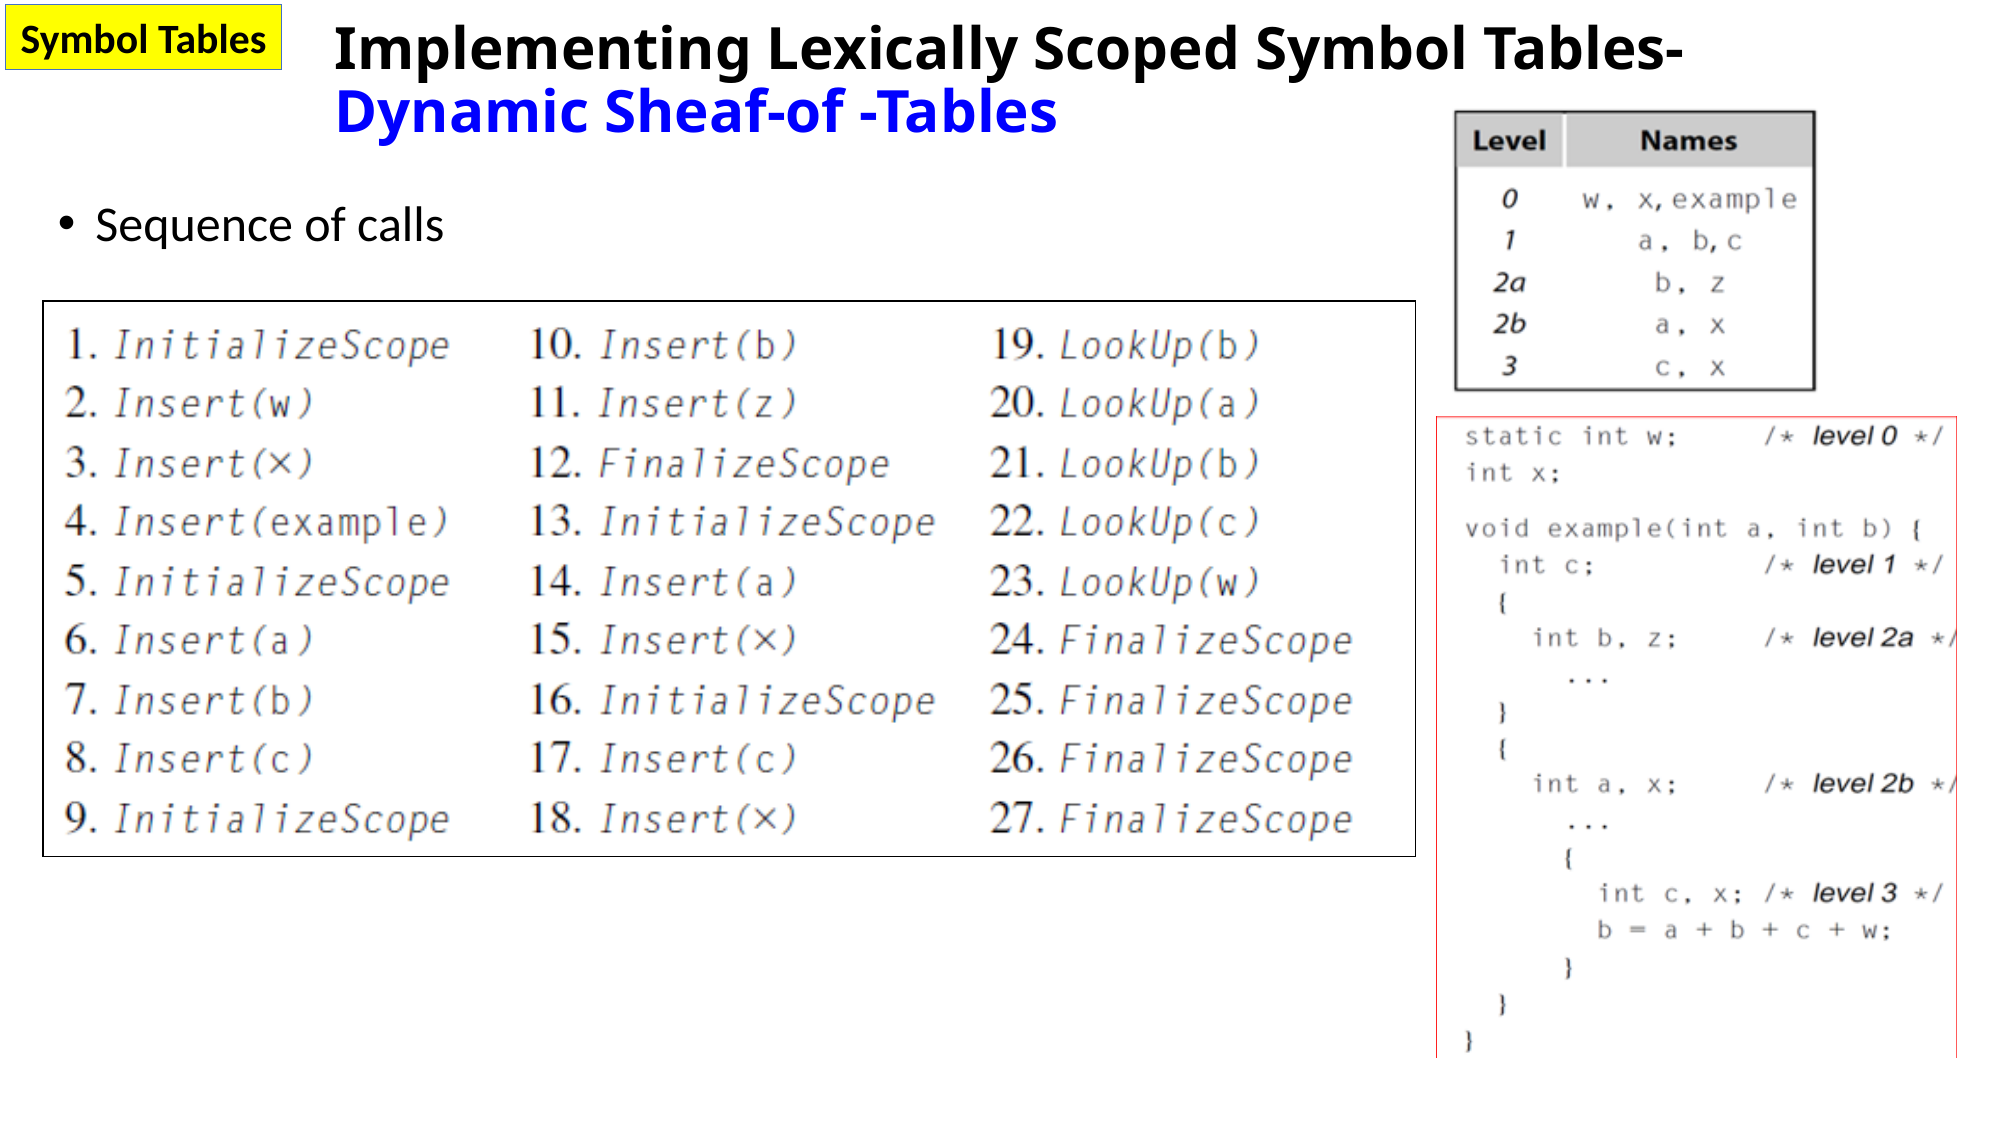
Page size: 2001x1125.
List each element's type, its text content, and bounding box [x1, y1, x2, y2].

text_box Symbol Tables [5, 4, 282, 70]
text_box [1432, 90, 1839, 409]
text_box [1436, 416, 1957, 1058]
list Sequence of calls [42, 190, 1768, 905]
title Implementing Lexically Scoped Symbol Tables- Dynamic Sheaf-of -Tables [319, 0, 1909, 191]
picture [43, 301, 1415, 856]
